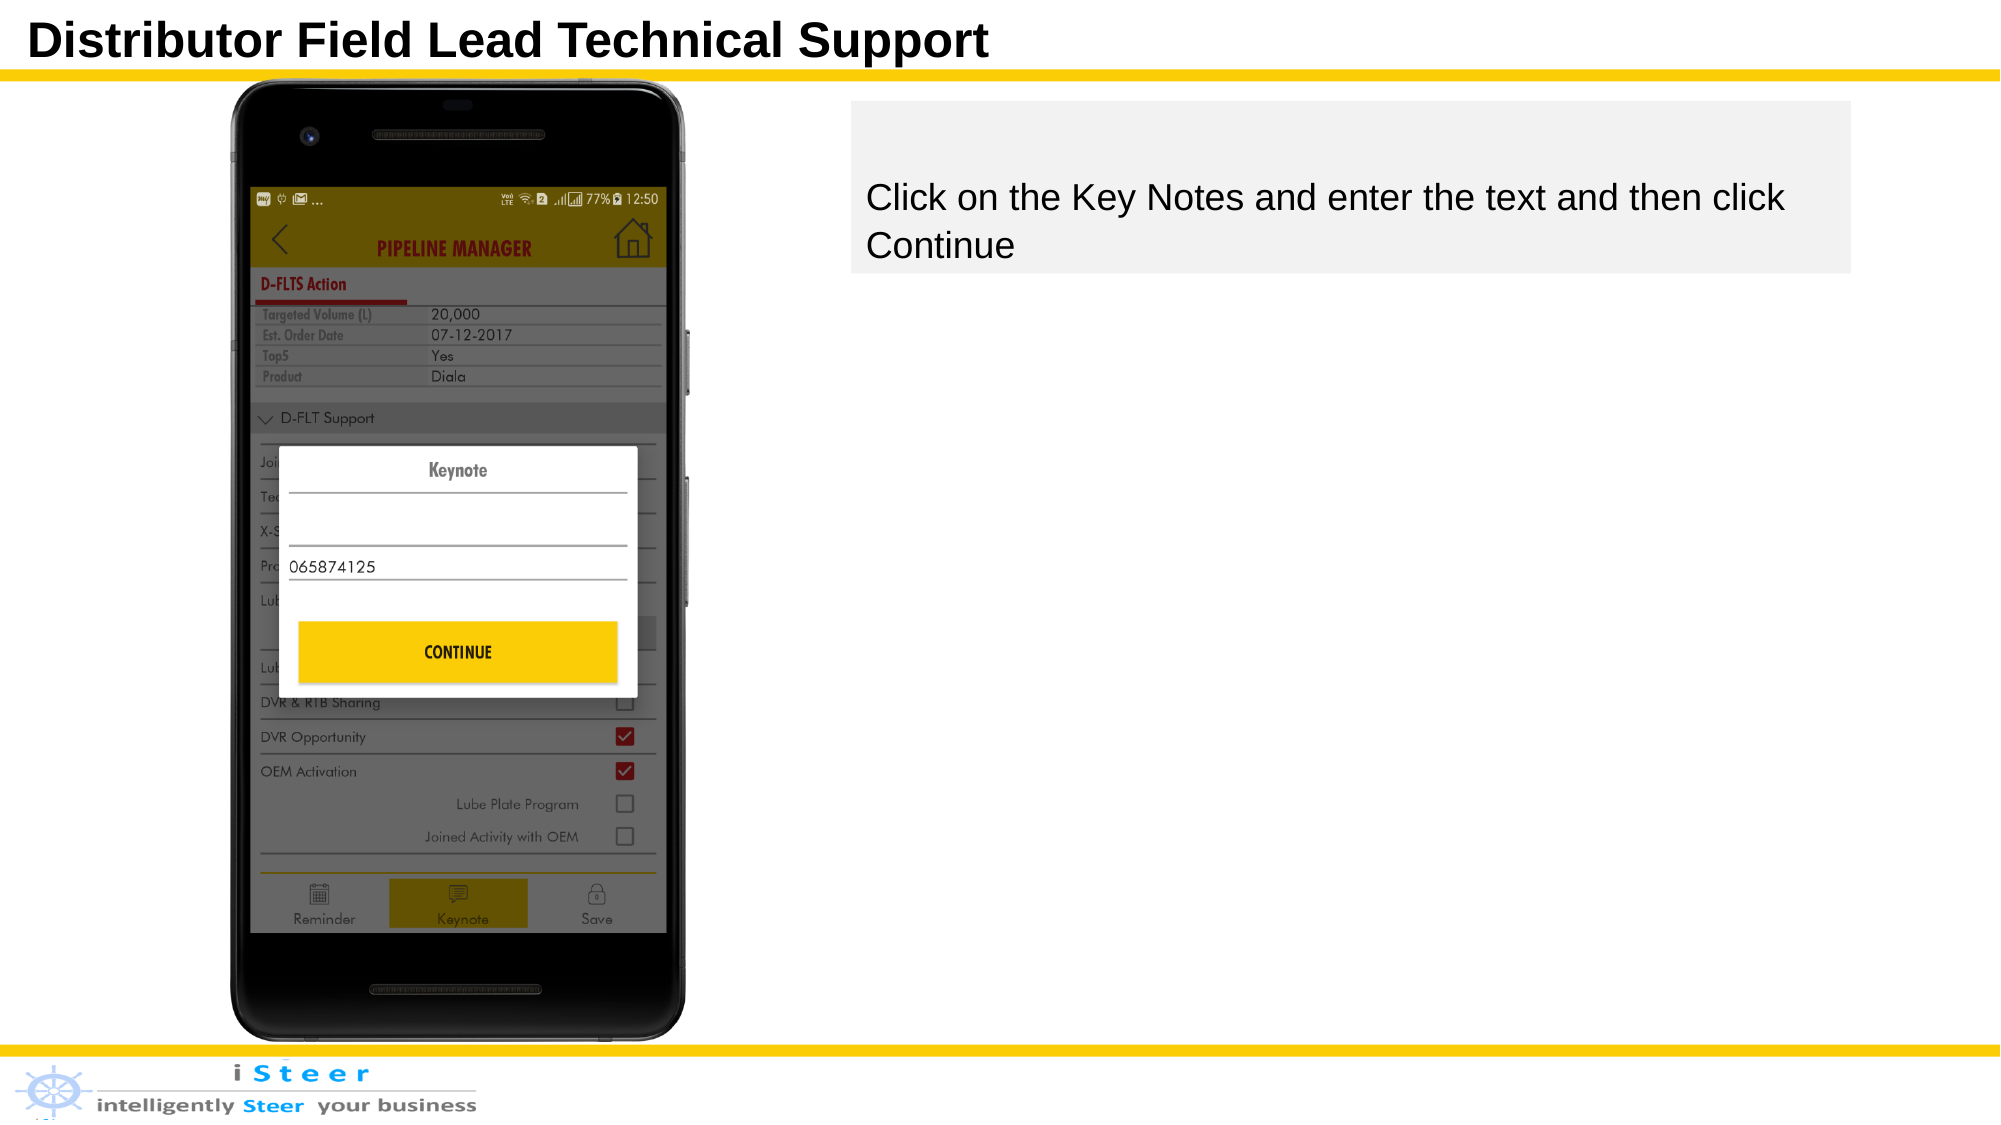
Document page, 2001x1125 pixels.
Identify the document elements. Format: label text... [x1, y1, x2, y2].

text_box [0, 1044, 2000, 1058]
text_box [0, 68, 2000, 82]
text_box Distributor Field Lead Technical Support [12, 0, 1117, 68]
picture [230, 78, 690, 1042]
text_box Click on the Key Notes and enter the text and then click Continue [851, 100, 1851, 274]
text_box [12, 1059, 477, 1120]
